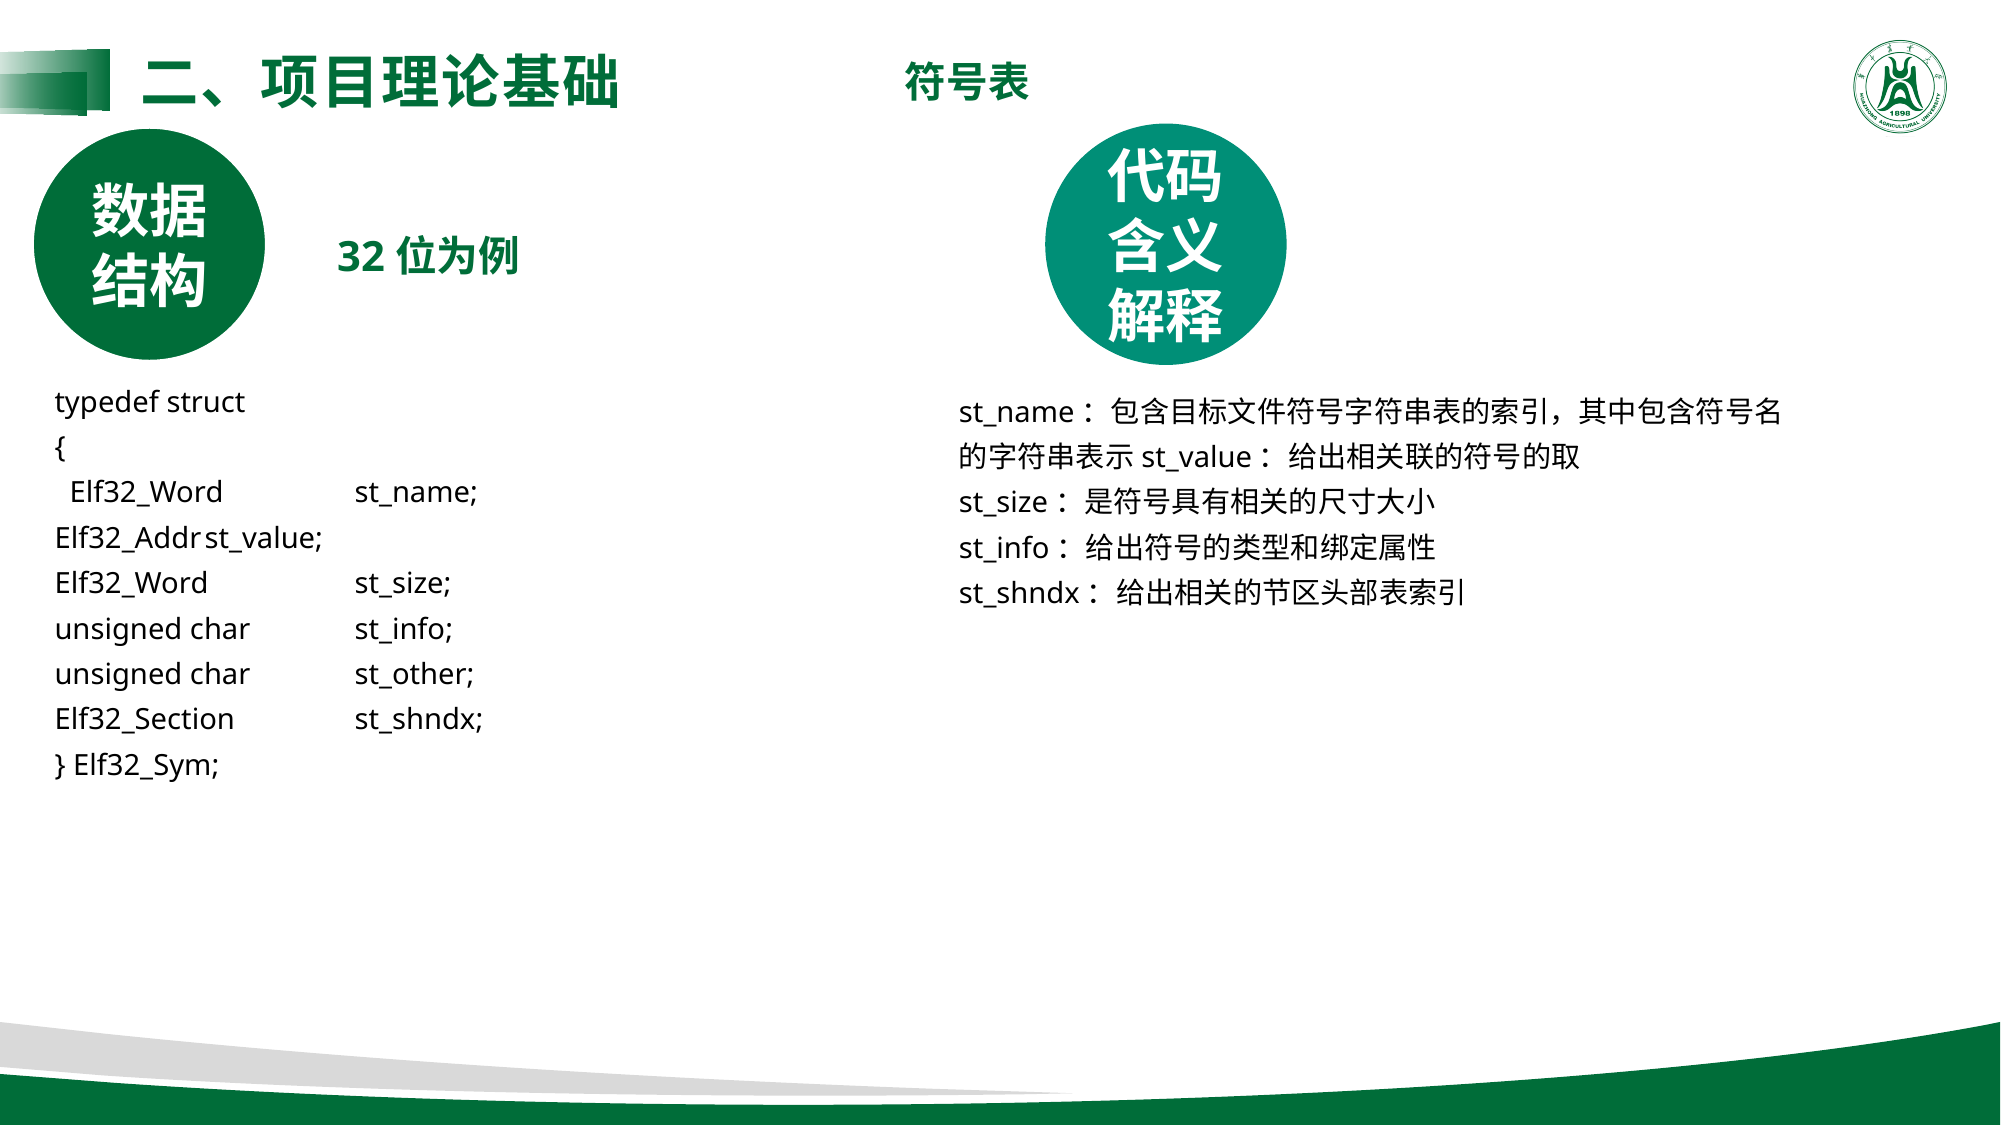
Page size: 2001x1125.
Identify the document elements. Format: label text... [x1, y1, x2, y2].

text_box typedef struct { Elf32_Word st_name; Elf32_Addr st_value; Elf32_Word st_size; unsigned char st_info; unsigned char st_other; Elf32_Section st_shndx; } Elf32_Sym; [39, 365, 914, 789]
text_box 二、项目理论基础 [125, 38, 653, 123]
text_box 32位为例 [270, 222, 588, 287]
text_box 数据结构 [28, 123, 270, 365]
picture [1847, 33, 1952, 137]
slide_number [1531, 1062, 1981, 1122]
text_box 代码含义解释 [1045, 123, 1287, 365]
text_box 符号表 [799, 48, 1117, 113]
text_box st_name：包含目标文件符号字符串表的索引，其中包含符号名的字符串表示st_value：给出相关联的符号的取 st_size：是符号具有相关的尺寸大小 st_info：给出符号的类型和绑定属性 st_shndx：给出相关的节区头部表索引 [944, 375, 1818, 617]
